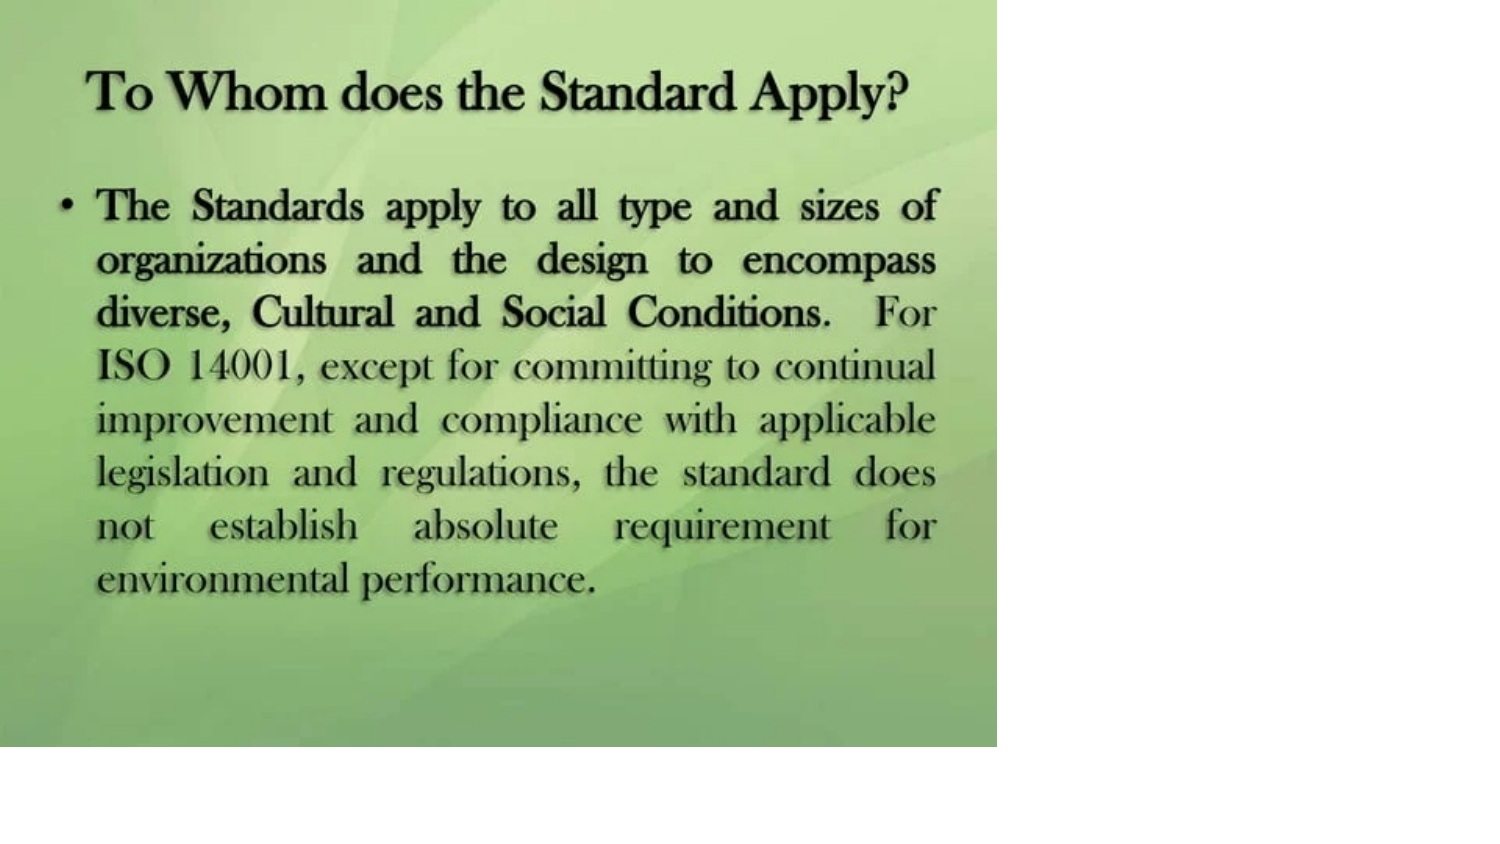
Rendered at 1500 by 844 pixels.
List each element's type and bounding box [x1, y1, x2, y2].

picture [0, 0, 997, 748]
